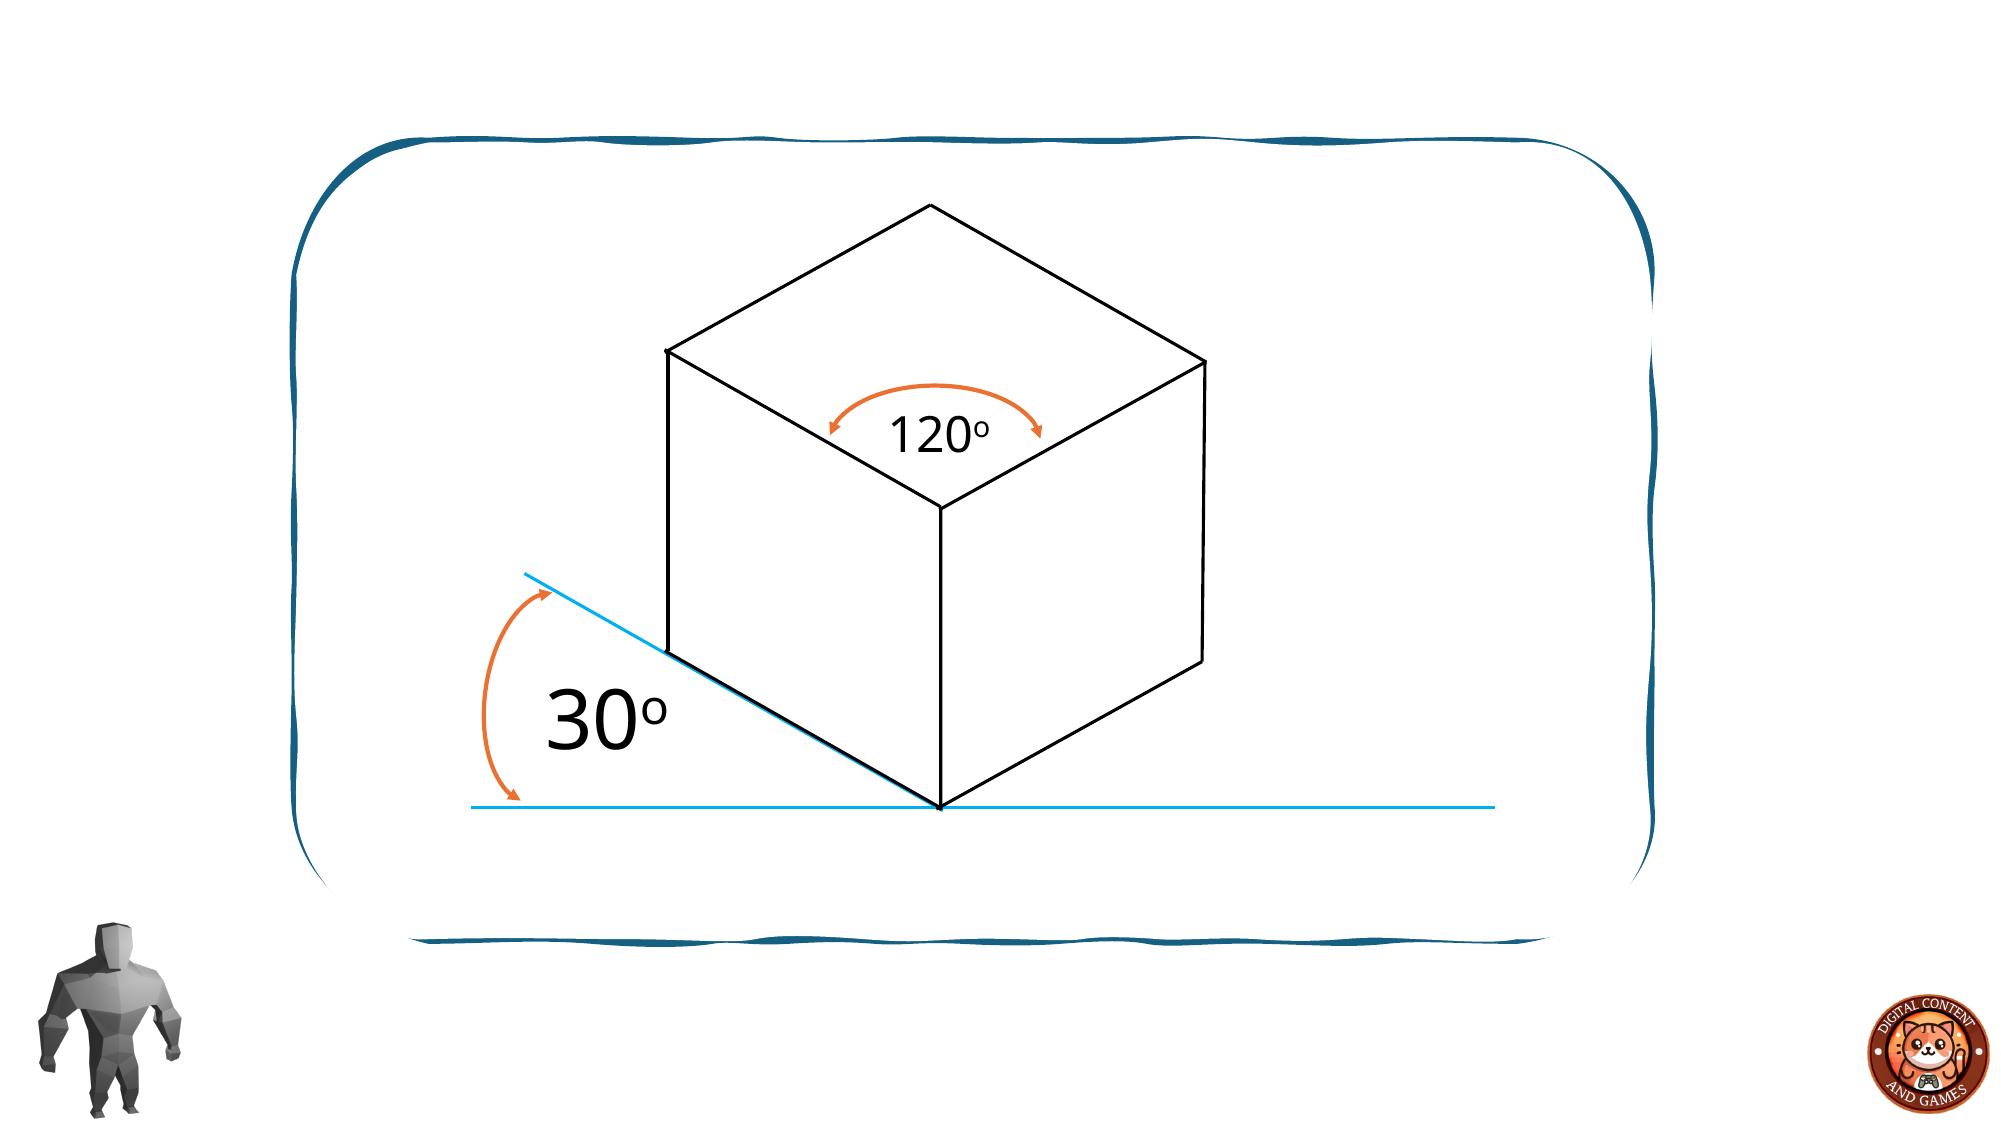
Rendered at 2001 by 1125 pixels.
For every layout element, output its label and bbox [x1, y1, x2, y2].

picture [1866, 993, 1991, 1115]
picture [0, 915, 351, 1125]
text_box [295, 141, 1651, 940]
